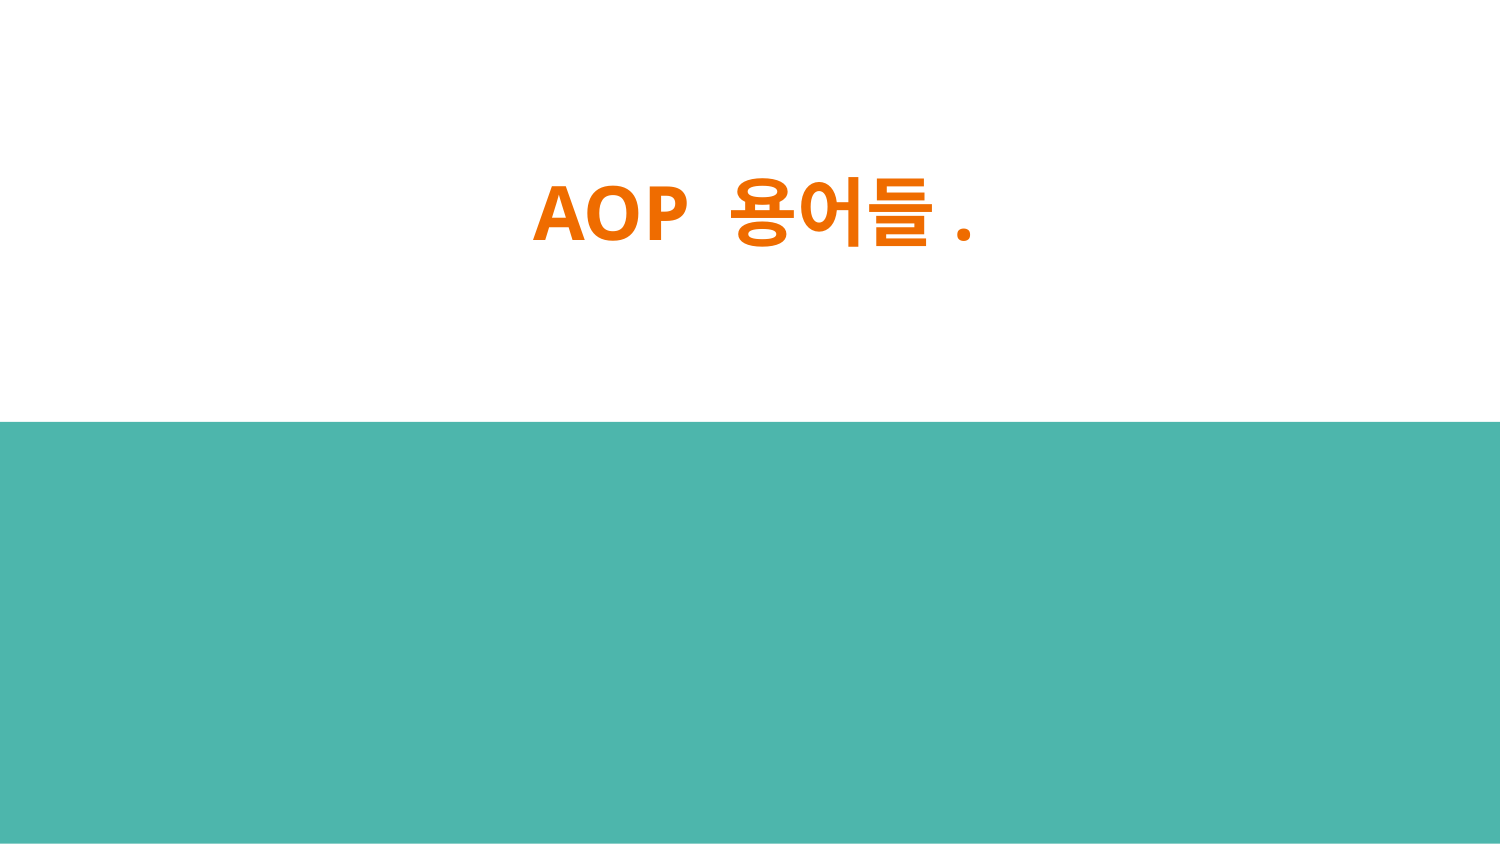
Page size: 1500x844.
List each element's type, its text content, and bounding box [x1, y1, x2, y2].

title AOP 용어들. [51, 133, 1458, 289]
